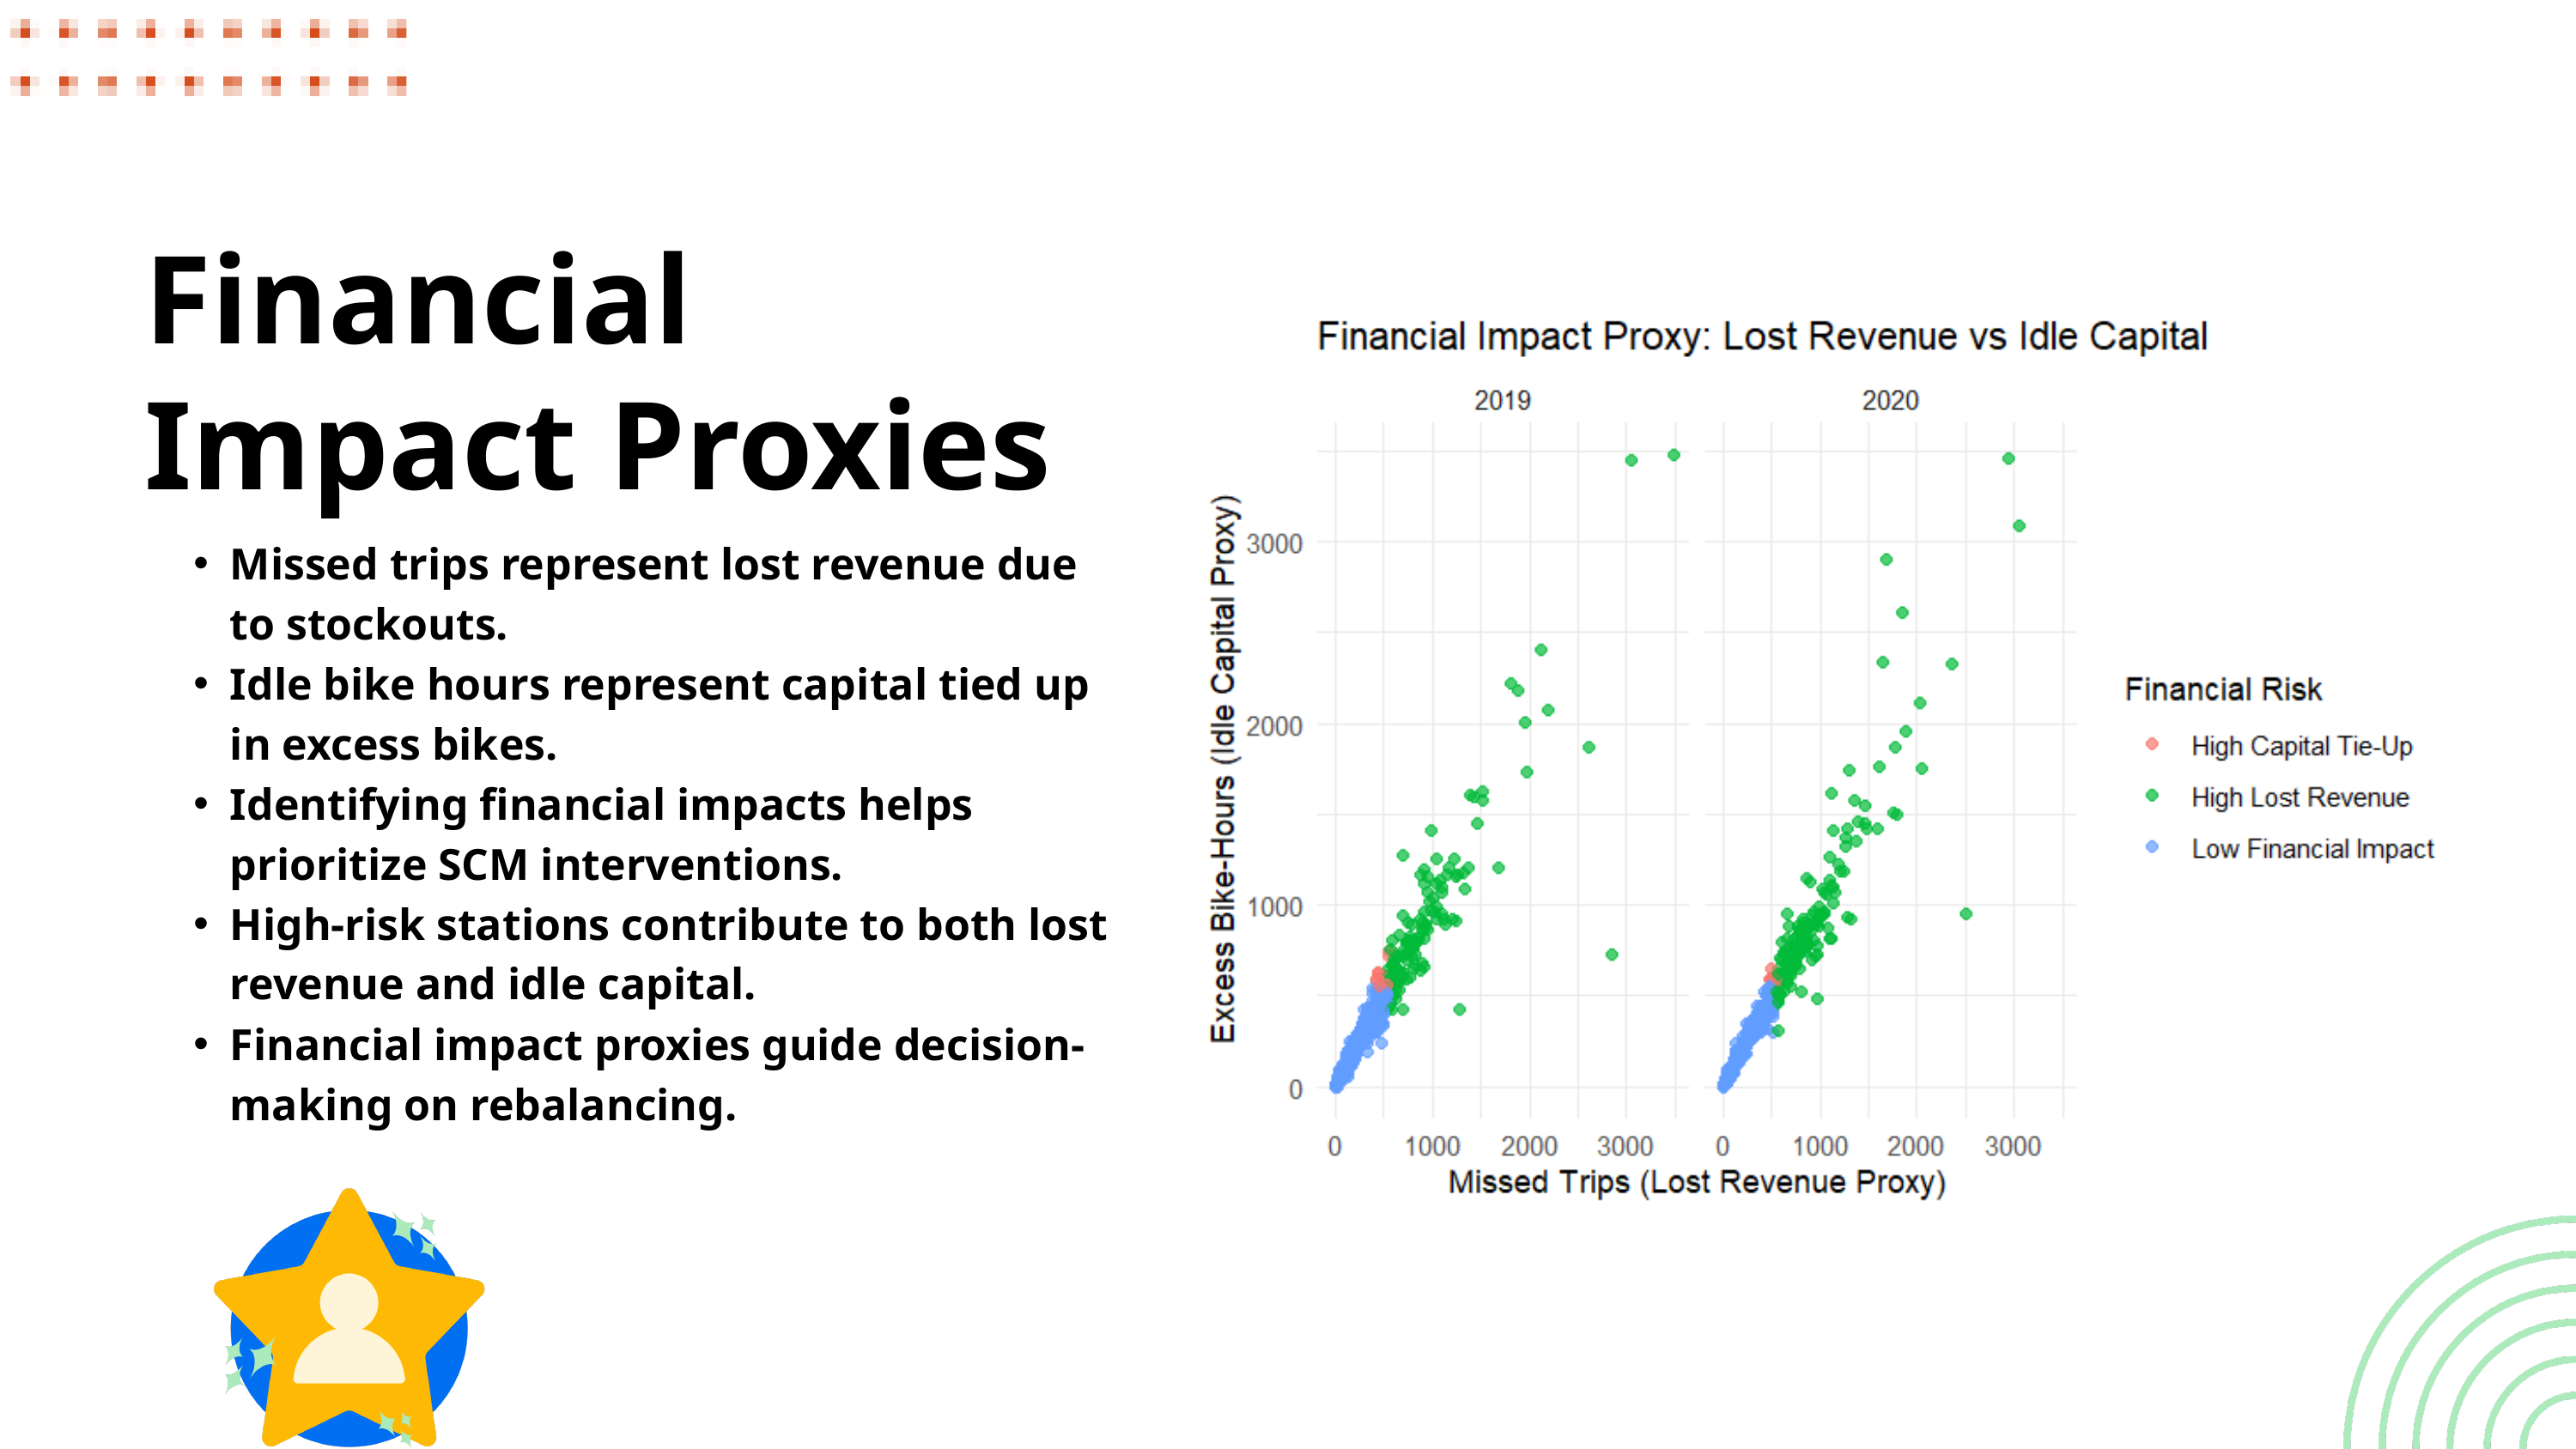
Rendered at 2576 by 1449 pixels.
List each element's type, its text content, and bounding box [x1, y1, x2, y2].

text_box [2342, 1216, 2576, 1449]
text_box Missed trips represent lost revenue due to stockouts. Idle bike hours represent capital tied up in excess bikes. Identifying financial impacts helps prioritize SCM interventions. High-risk stations contribute to both lost revenue and idle capital. Financial impact proxies guide decision-making on rebalancing. [157, 528, 1134, 1189]
text_box [1192, 302, 2469, 1216]
text_box [211, 1189, 487, 1449]
text_box [0, 0, 407, 97]
text_box Financial Impact Proxies [144, 221, 1147, 515]
